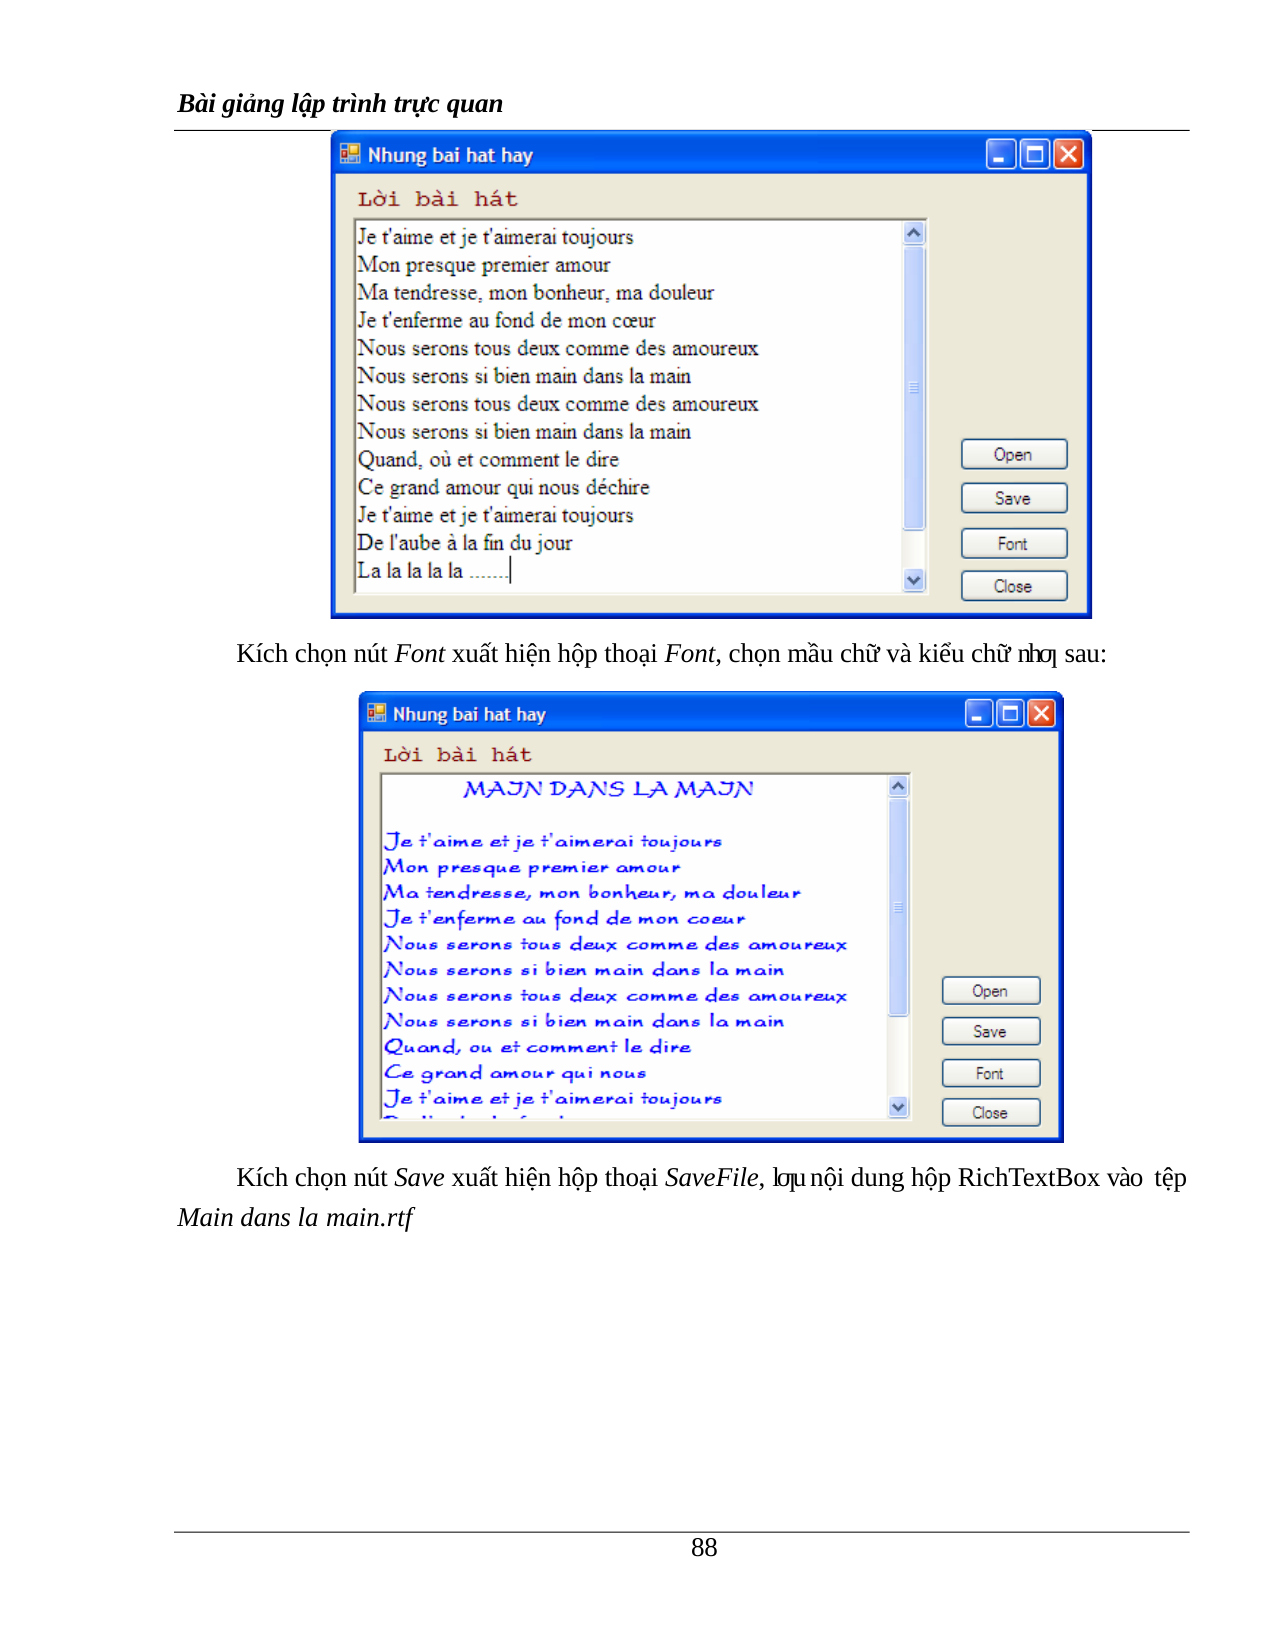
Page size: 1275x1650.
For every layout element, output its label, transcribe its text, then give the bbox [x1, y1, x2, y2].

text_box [173, 129, 1190, 619]
slide_number 100 [684, 1530, 738, 1650]
text_box Kích chọn nút Save xuất hiện hộp thoại SaveFile, lƣu nội dung hộp RichTextBox vào tệp Main dans la main.rtf [175, 1149, 1189, 1233]
text_box Kích chọn nút Font xuất hiện hộp thoại Font, chọn mầu chữ và kiểu chữ nhƣ sau: [234, 633, 1124, 669]
text_box Bài giảng lập trình trực quan [175, 83, 510, 119]
text_box [358, 691, 1064, 1143]
